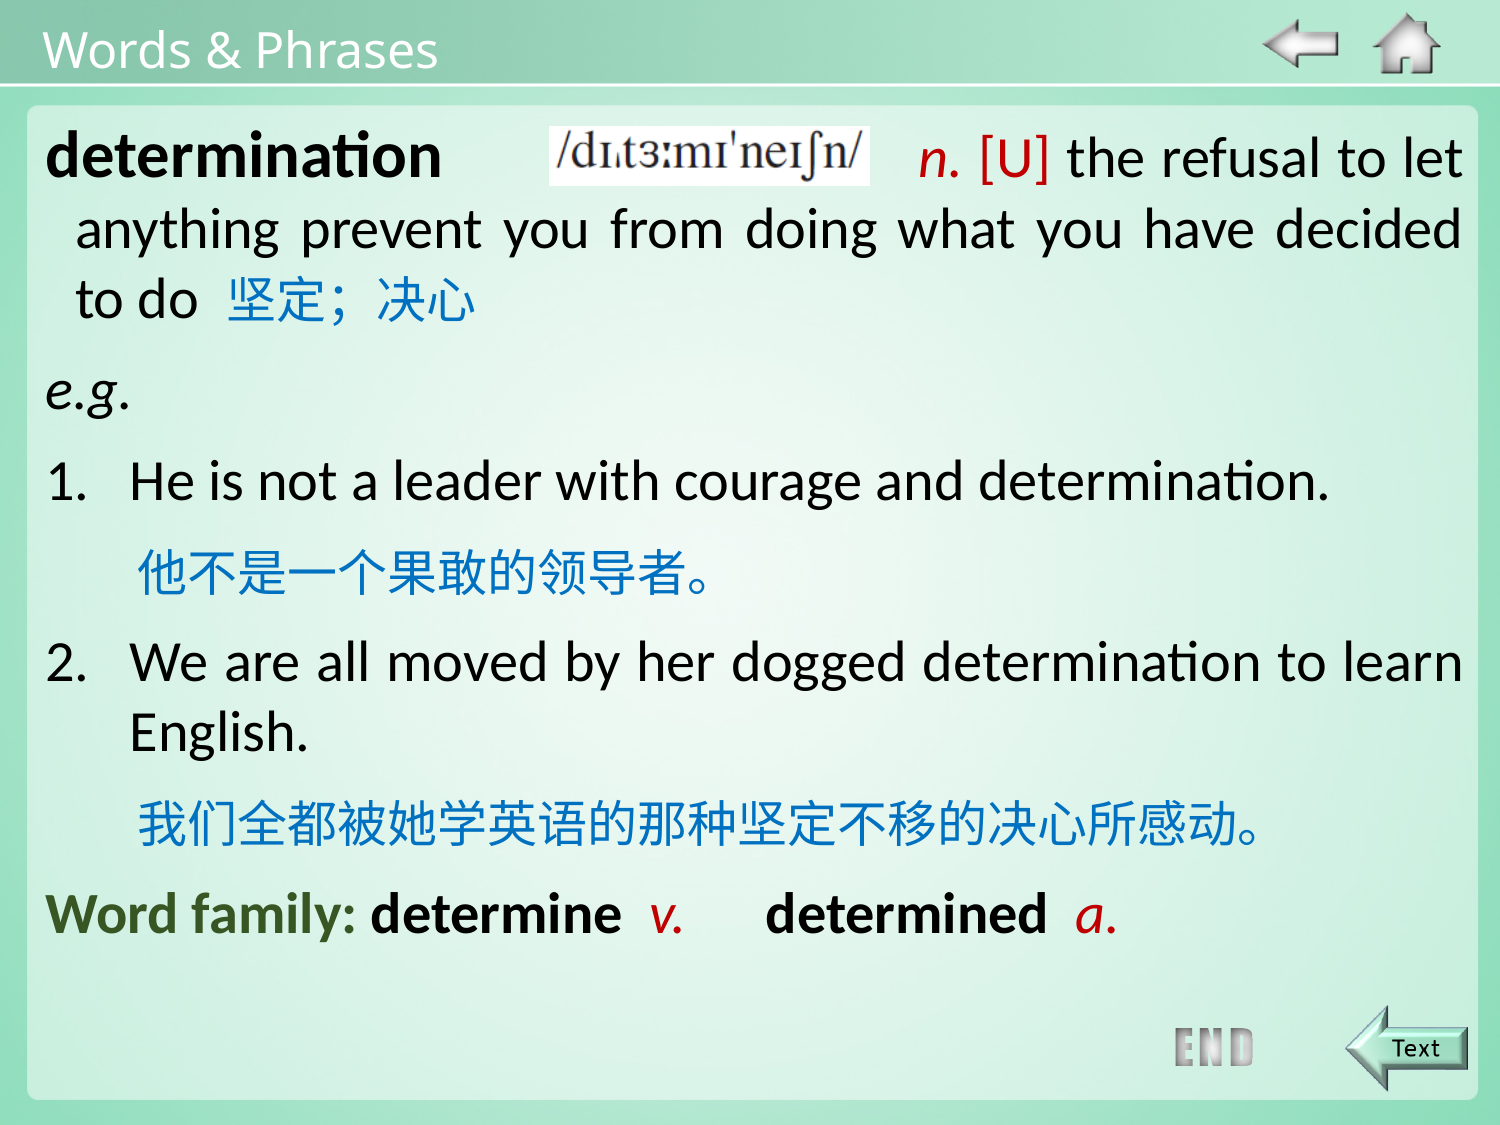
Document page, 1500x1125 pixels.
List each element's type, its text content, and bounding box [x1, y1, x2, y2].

text_box Words & Phrases [27, 11, 582, 87]
list determination n. [U] the refusal to let anything prevent you from doing what you have decided to do 坚定；决心 e.g. He is not a leader with courage and determination. 他不是一个果敢的领导者。 We are all moved by her dogged determination to learn English. 我们全都被她学英语的那种坚定不移的决心所感动。 Word family: determine v. determined a. [29, 102, 1480, 1099]
picture [0, 0, 1500, 1125]
